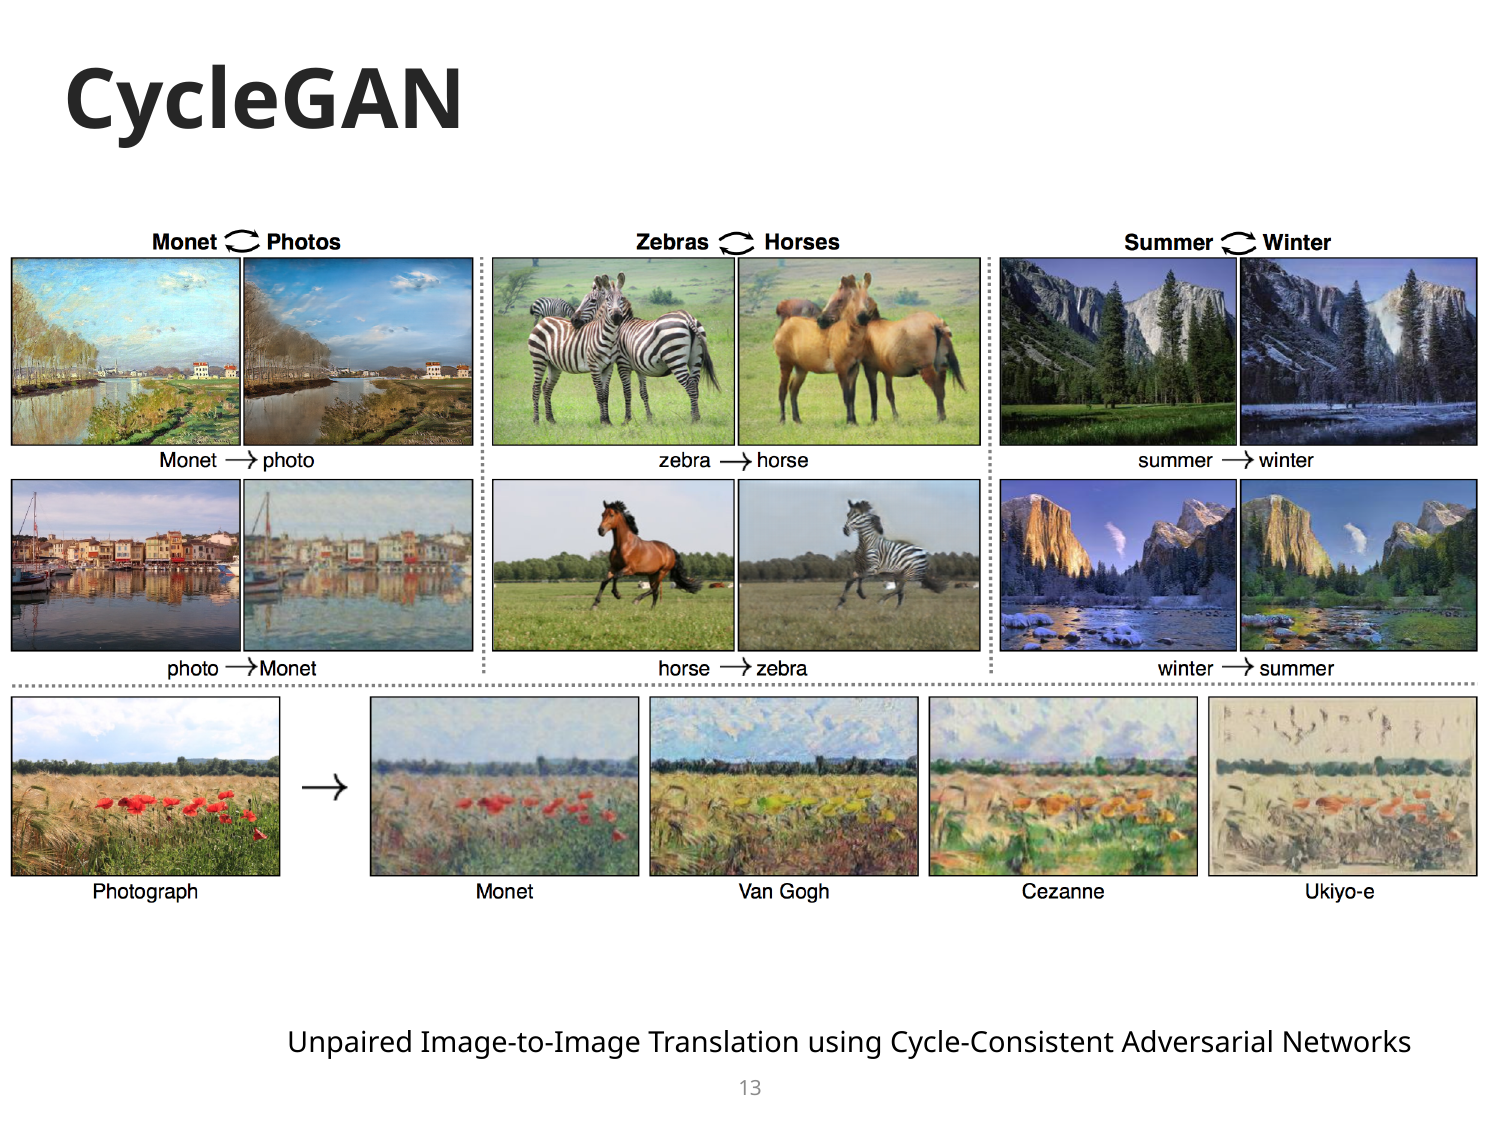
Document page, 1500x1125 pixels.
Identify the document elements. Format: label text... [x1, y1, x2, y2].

picture [0, 218, 1500, 907]
text_box Unpaired Image-to-Image Translation using Cycle-Consistent Adversarial Networks [272, 1009, 1429, 1085]
slide_number 13 [575, 1085, 925, 1119]
title CycleGAN [48, 41, 1456, 149]
